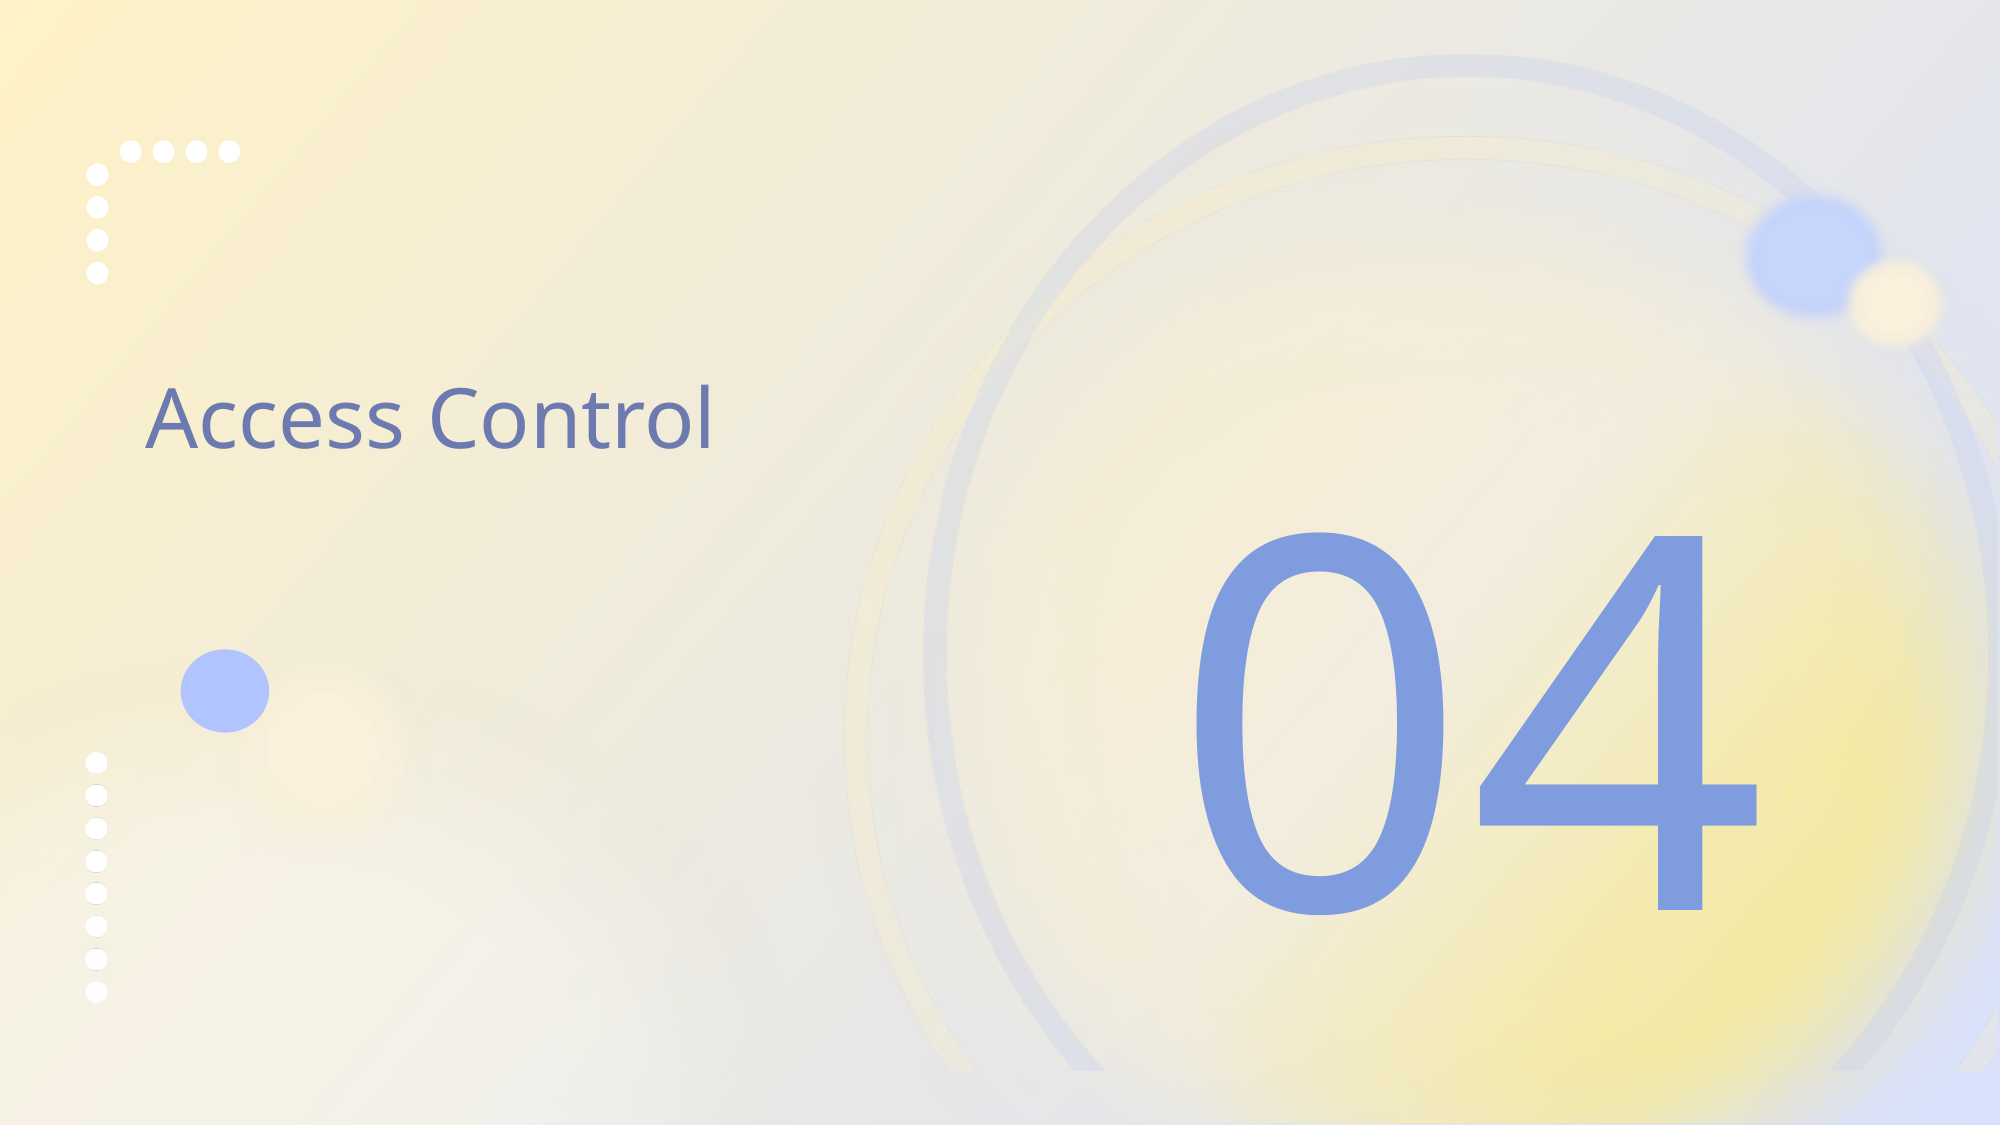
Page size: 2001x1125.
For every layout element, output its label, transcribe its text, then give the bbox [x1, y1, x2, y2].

picture [0, 54, 1999, 1125]
text_box [119, 140, 142, 163]
text_box [86, 261, 109, 285]
text_box Access Control [130, 357, 808, 473]
text_box [185, 140, 208, 163]
text_box [86, 163, 109, 186]
text_box [218, 140, 241, 163]
text_box [152, 140, 175, 163]
text_box [86, 229, 109, 252]
text_box [86, 196, 109, 219]
